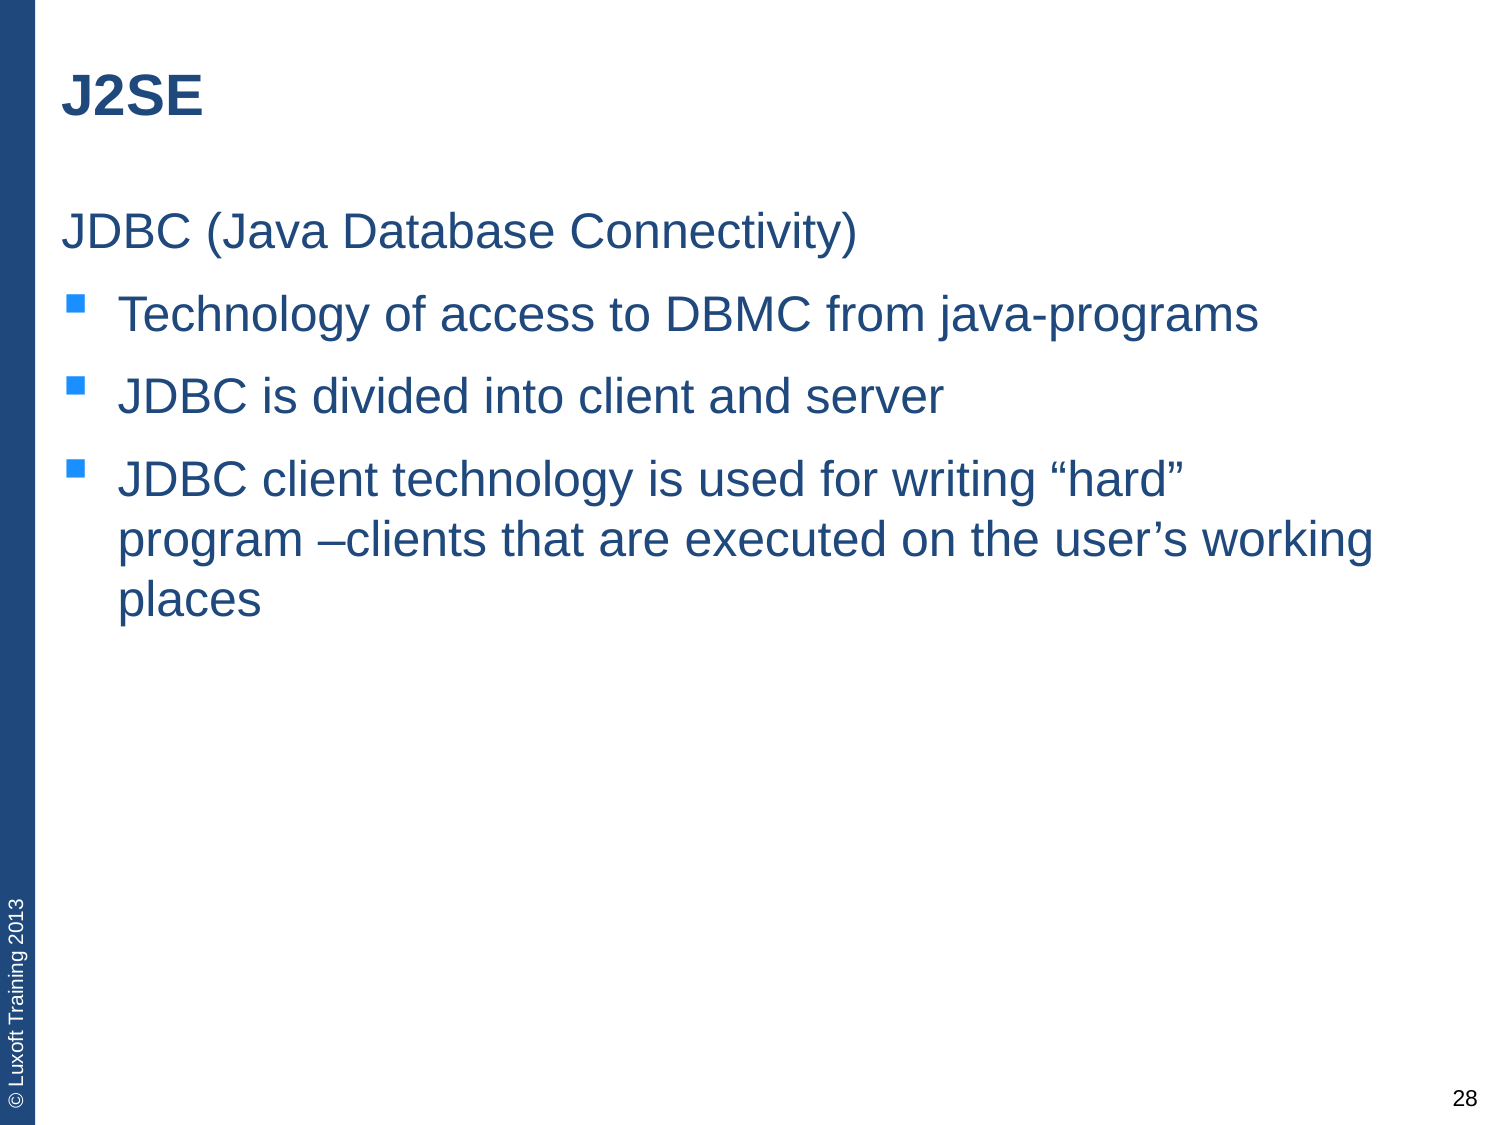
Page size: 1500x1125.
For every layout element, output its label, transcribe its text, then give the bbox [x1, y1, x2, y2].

text_box [76, 160, 1425, 256]
title J2SE [46, 20, 1397, 165]
list JDBC (Java Database Connectivity) Technology of access to DBMC from java-programs JDBC is divided into client and server JDBC client technology is used for writing “hard” program –clients that are executed on the user’s working places [46, 191, 1397, 907]
